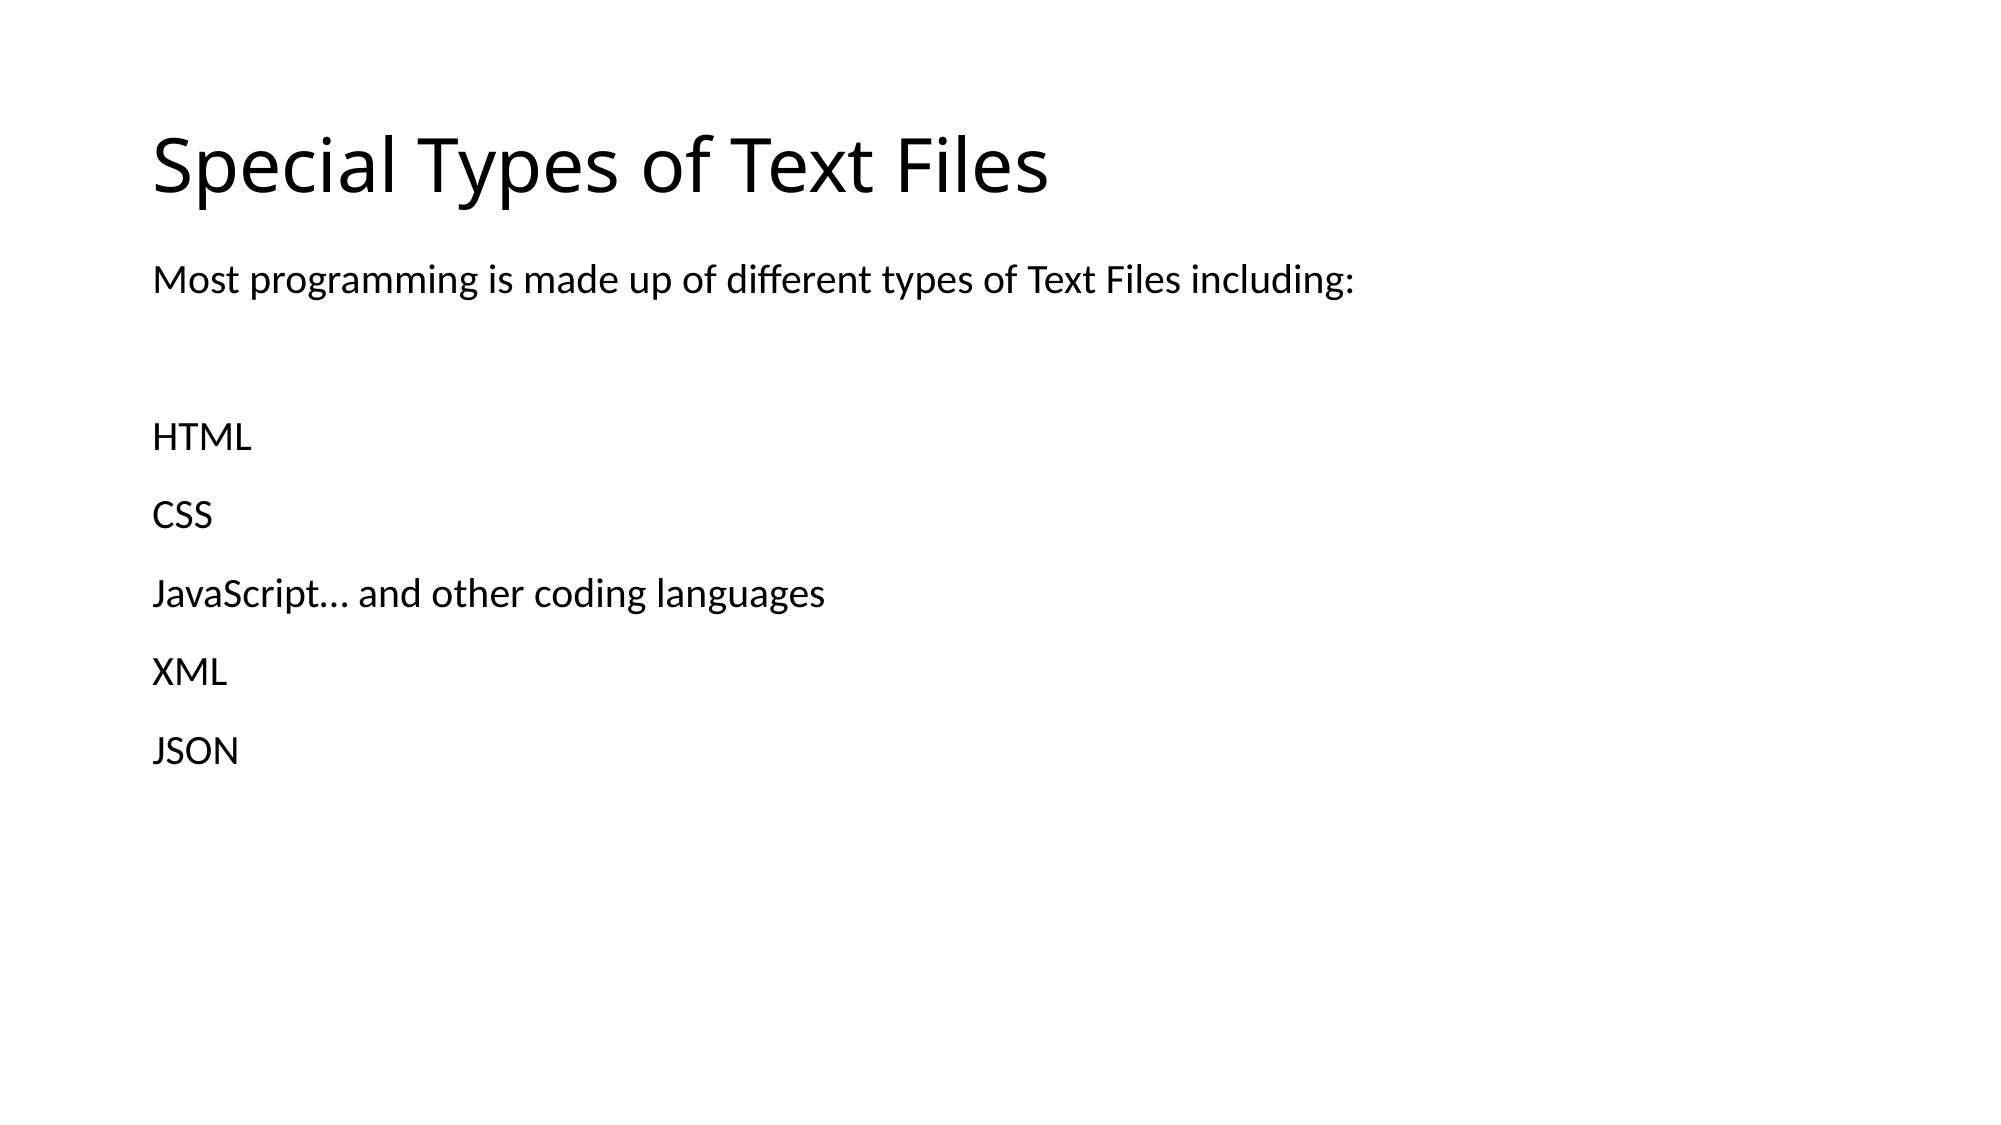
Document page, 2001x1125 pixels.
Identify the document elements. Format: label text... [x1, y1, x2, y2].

list Most programming is made up of different types of Text Files including: HTML CSS JavaScript… and other coding languages XML JSON [137, 250, 1863, 1083]
title Special Types of Text Files [137, 59, 1863, 250]
